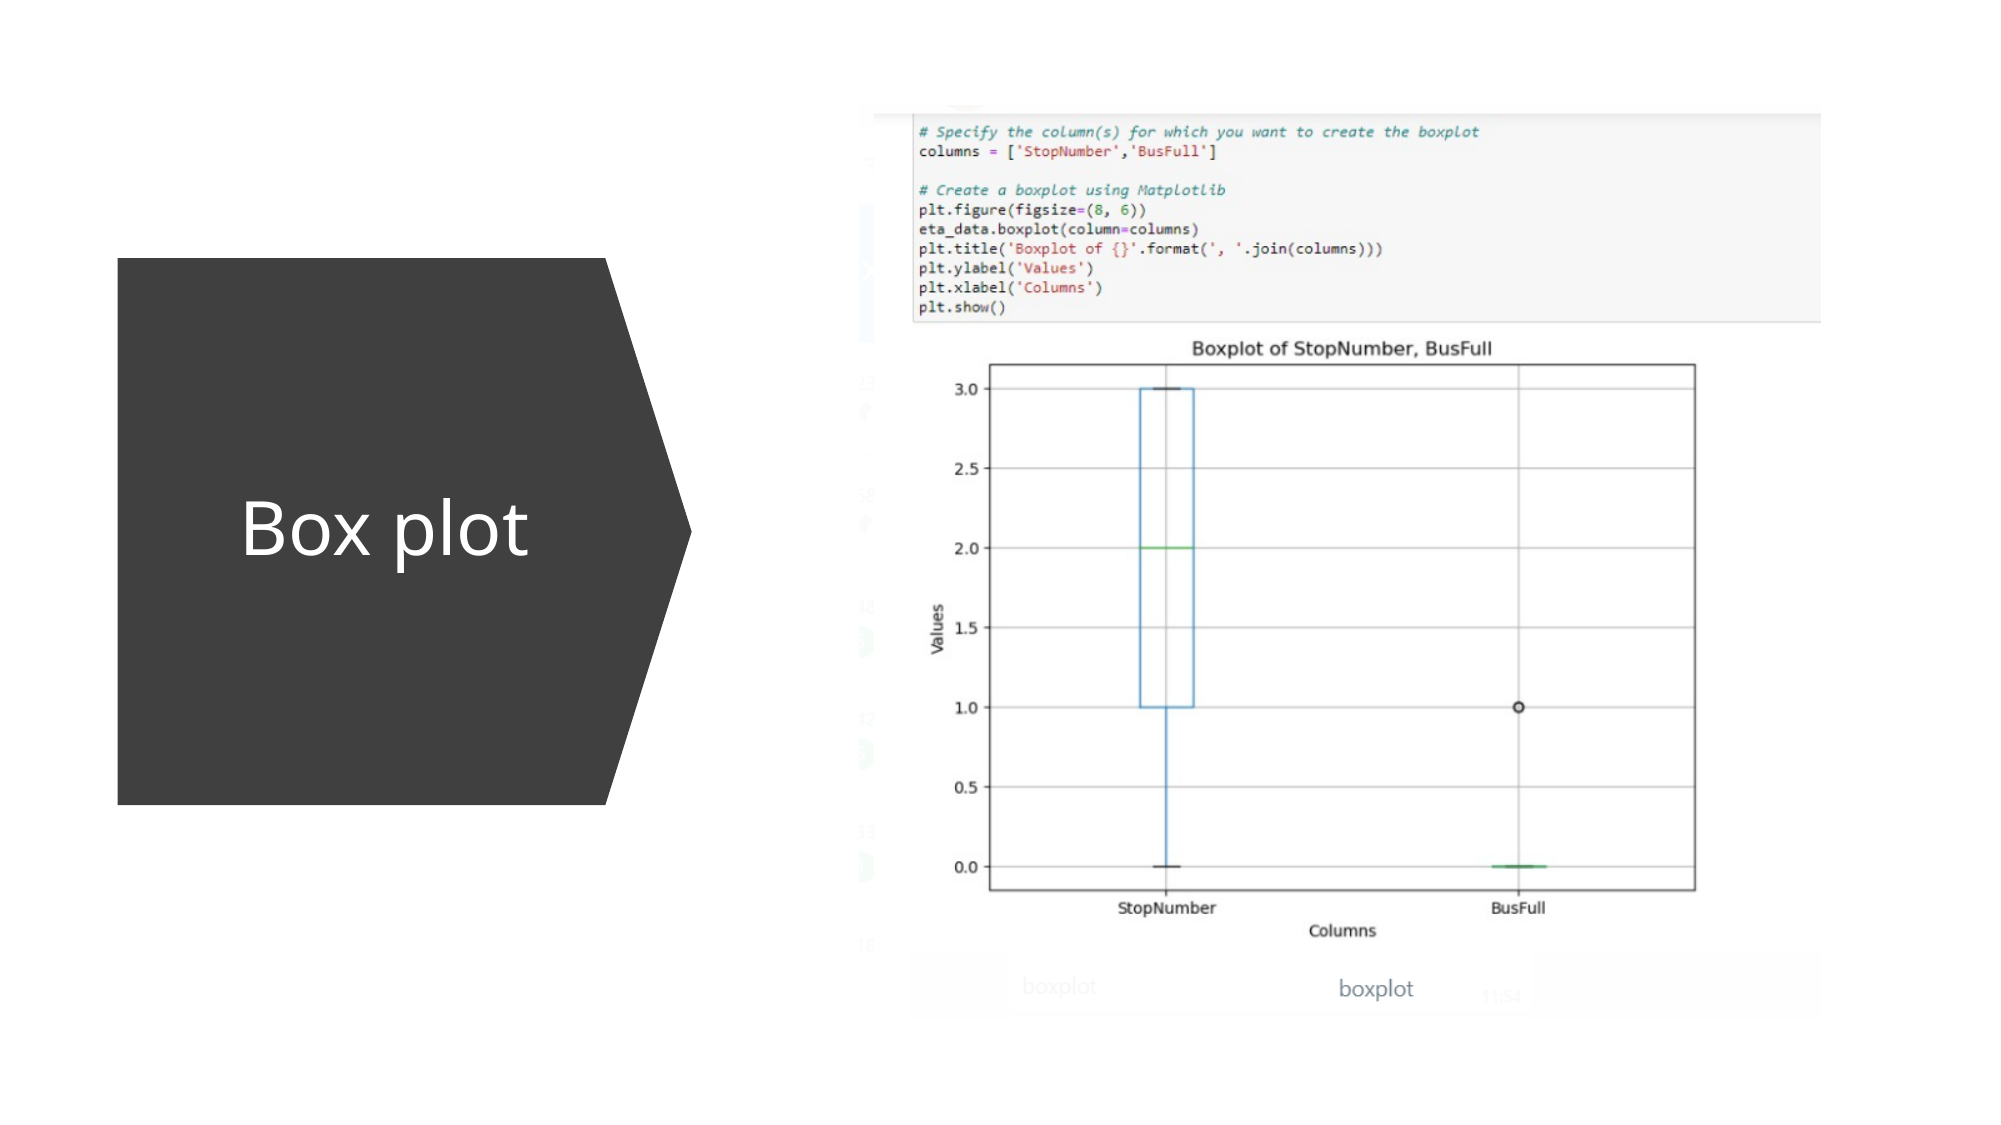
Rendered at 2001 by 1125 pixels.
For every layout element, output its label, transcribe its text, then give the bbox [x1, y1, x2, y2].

picture [859, 105, 1821, 1020]
title Box plot [168, 322, 601, 741]
text_box [116, 257, 693, 807]
